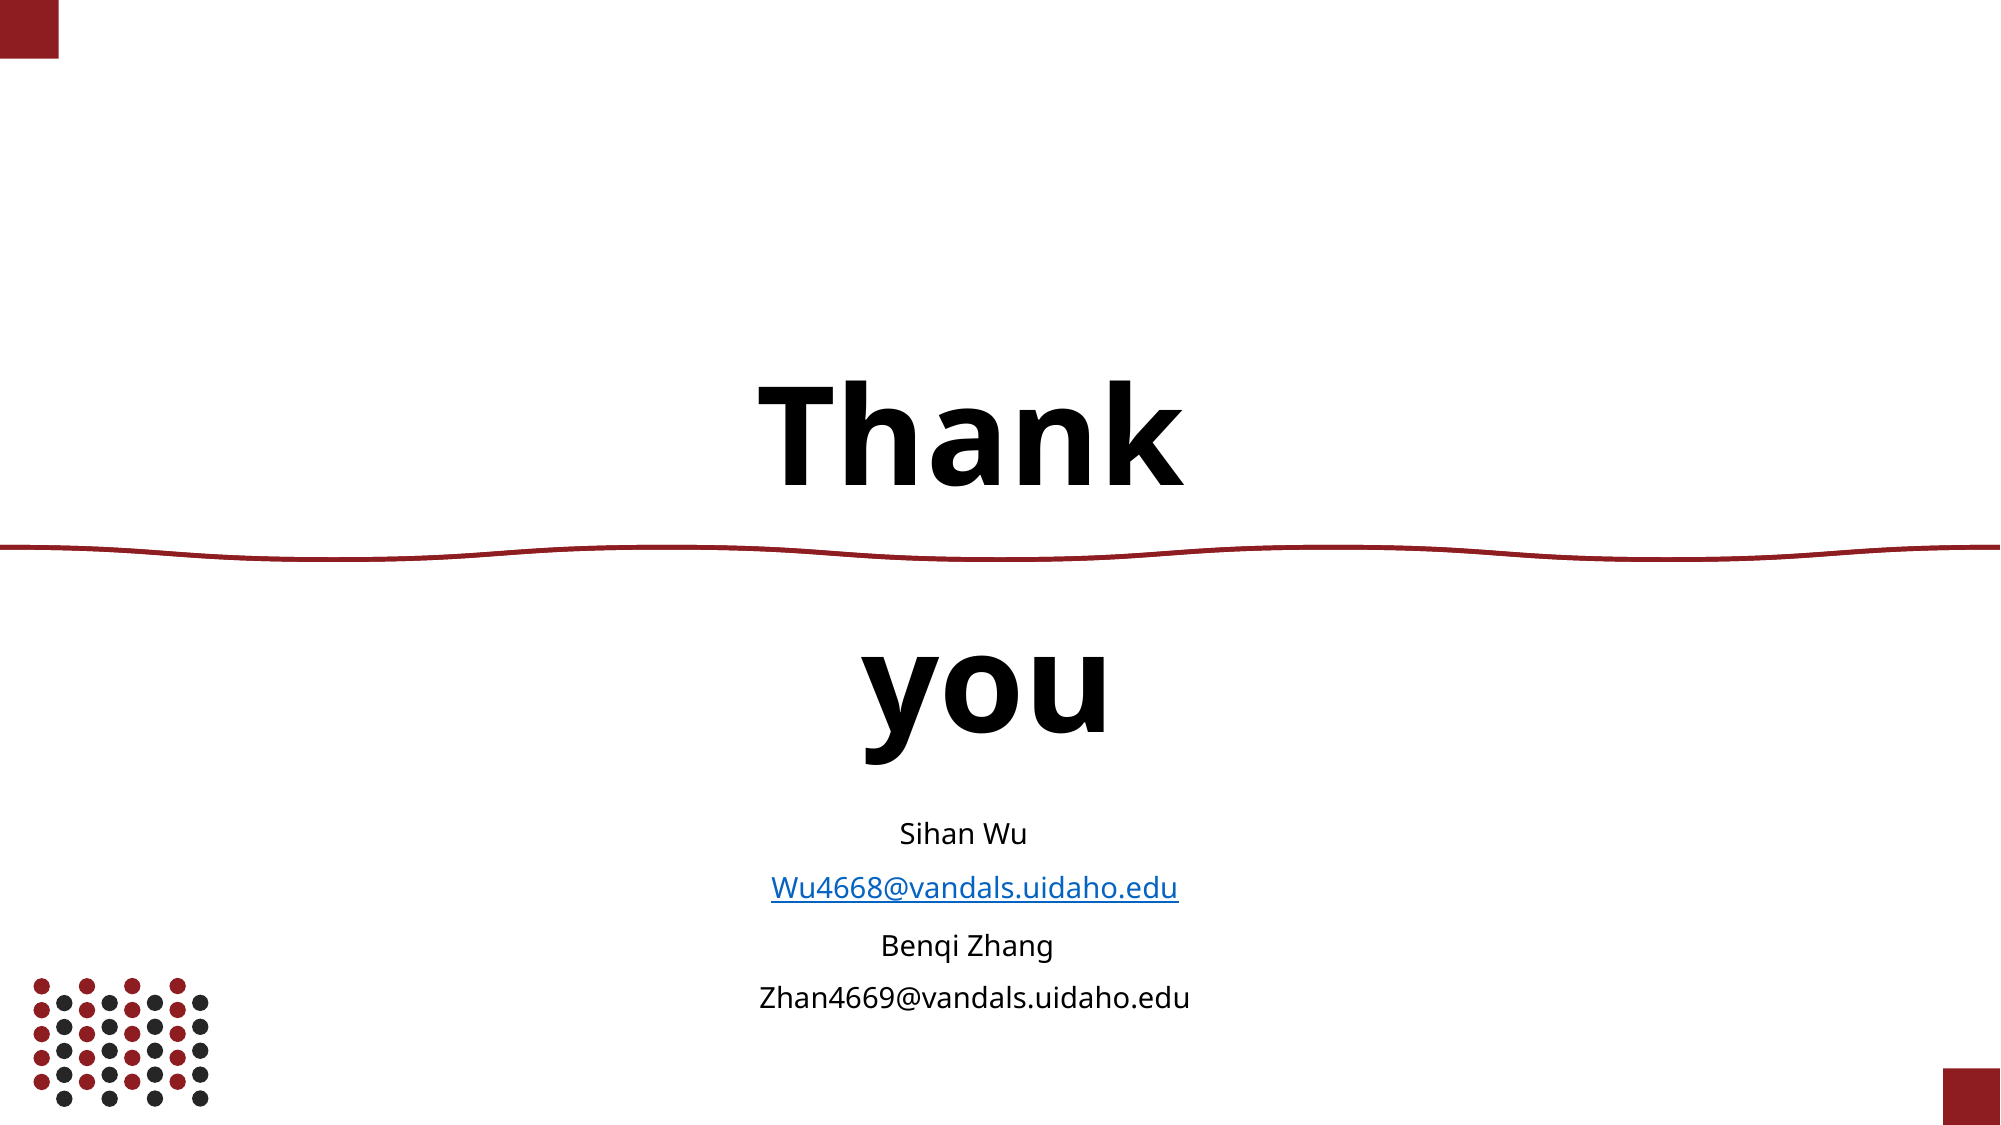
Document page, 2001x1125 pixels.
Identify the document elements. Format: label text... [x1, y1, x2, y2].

text_box Thank you [440, 257, 1537, 543]
text_box Thank you [440, 563, 1537, 768]
text_box [0, 0, 60, 60]
text_box Sihan Wu Wu4668@vandals.uidaho.edu Benqi Zhang Zhan4669@vandals.uidaho.edu [728, 790, 1222, 1022]
picture [0, 543, 2000, 563]
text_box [33, 977, 209, 1107]
text_box [1942, 1067, 2000, 1125]
